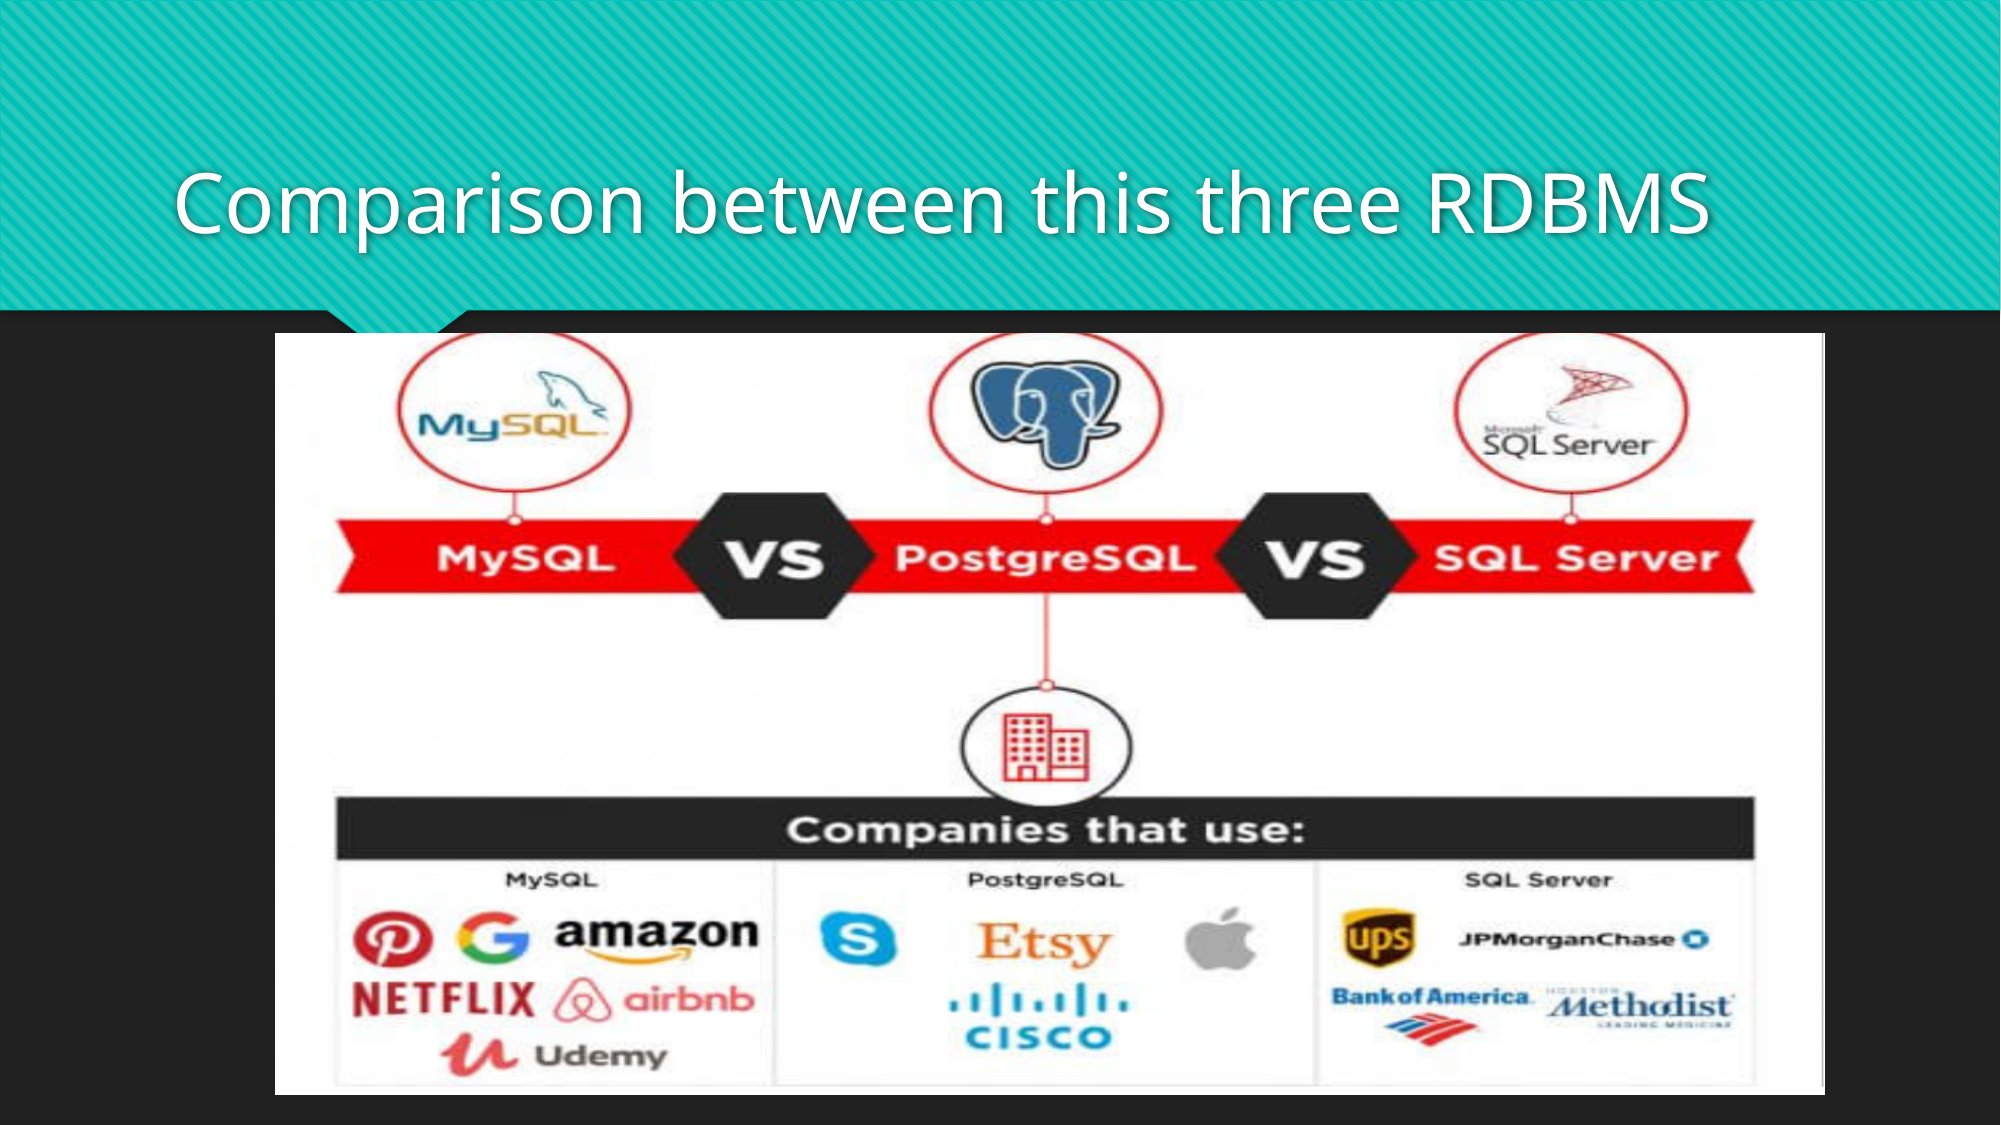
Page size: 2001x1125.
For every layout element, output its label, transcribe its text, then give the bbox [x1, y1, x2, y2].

picture [1, 1, 1999, 1095]
text_box Comparison between this three RDBMS [157, 98, 1892, 258]
